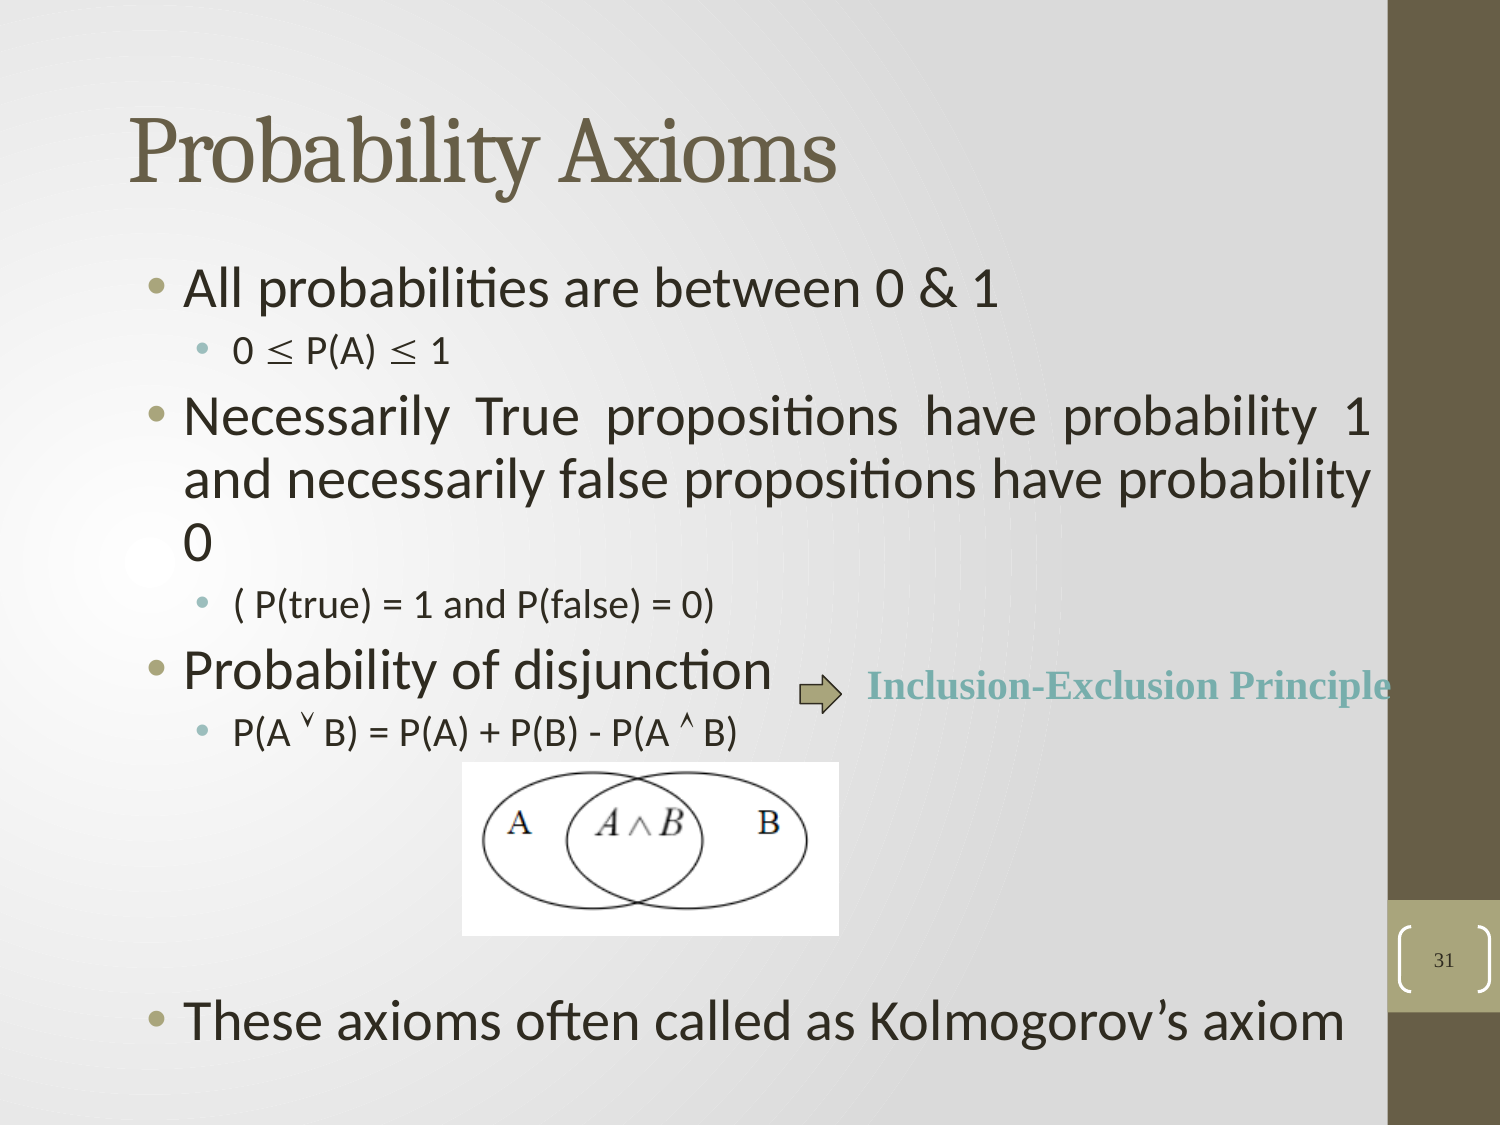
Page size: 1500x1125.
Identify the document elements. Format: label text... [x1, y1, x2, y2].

picture [461, 761, 840, 937]
text_box Inclusion-Exclusion Principle [851, 650, 1407, 715]
text_box [800, 675, 842, 714]
slide_number 31 [1397, 925, 1492, 994]
list All probabilities are between 0 & 1 0  P(A)  1 Necessarily True propositions have probability 1 and necessarily false propositions have probability 0 ( P(true) = 1 and P(false) = 0) Probability of disjunction P(A  B) = P(A) + P(B) - P(A  B) These axioms often called as Kolmogorov’s axiom [112, 249, 1388, 1075]
title Probability Axioms [112, 50, 1388, 238]
